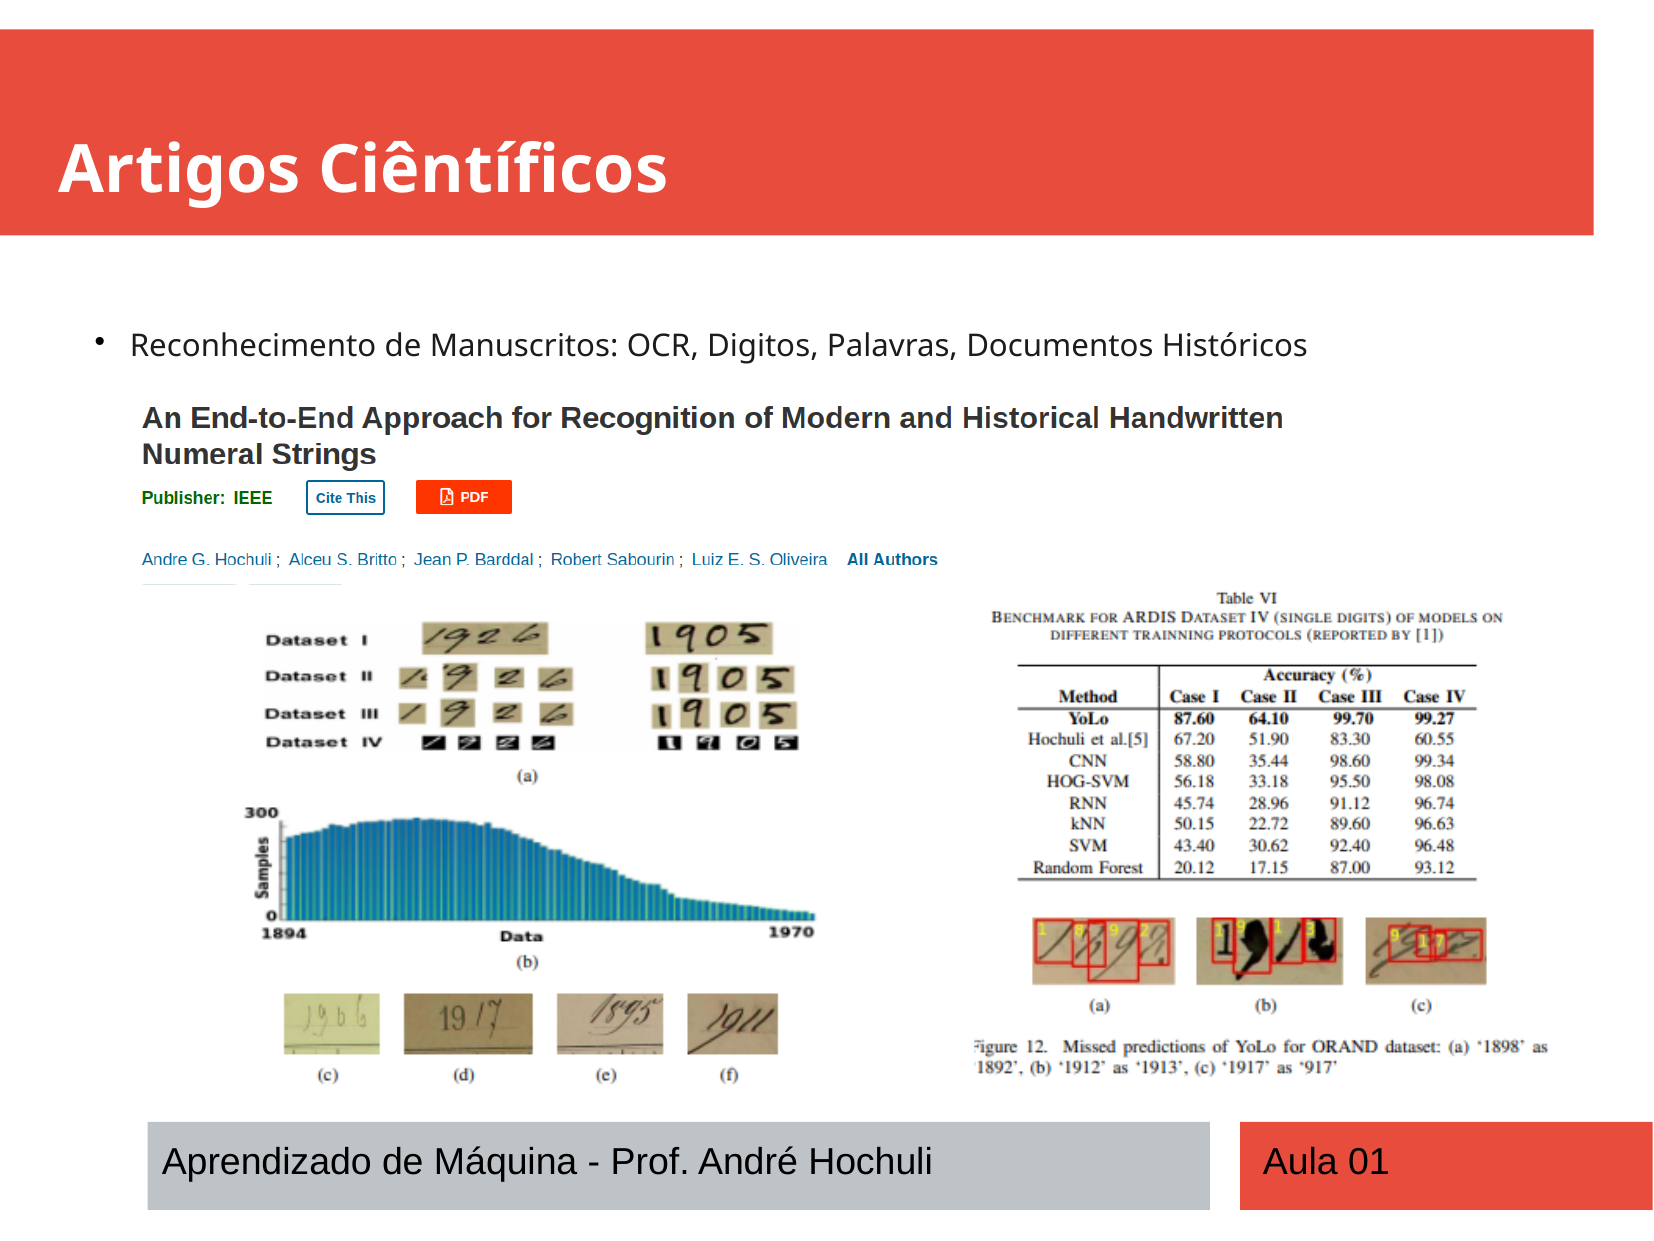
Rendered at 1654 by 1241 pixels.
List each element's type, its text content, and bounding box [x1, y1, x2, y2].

picture [117, 383, 1556, 1093]
text_box Reconhecimento de Manuscritos: OCR, Digitos, Palavras, Documentos Históricos [58, 324, 1565, 1092]
picture [234, 594, 827, 1093]
text_box Aprendizado de Máquina - Prof. André Hochuli [147, 1129, 1205, 1189]
text_box Aula 01 [1248, 1129, 1623, 1189]
text_box Artigos Ciêntíficos [58, 58, 1594, 206]
